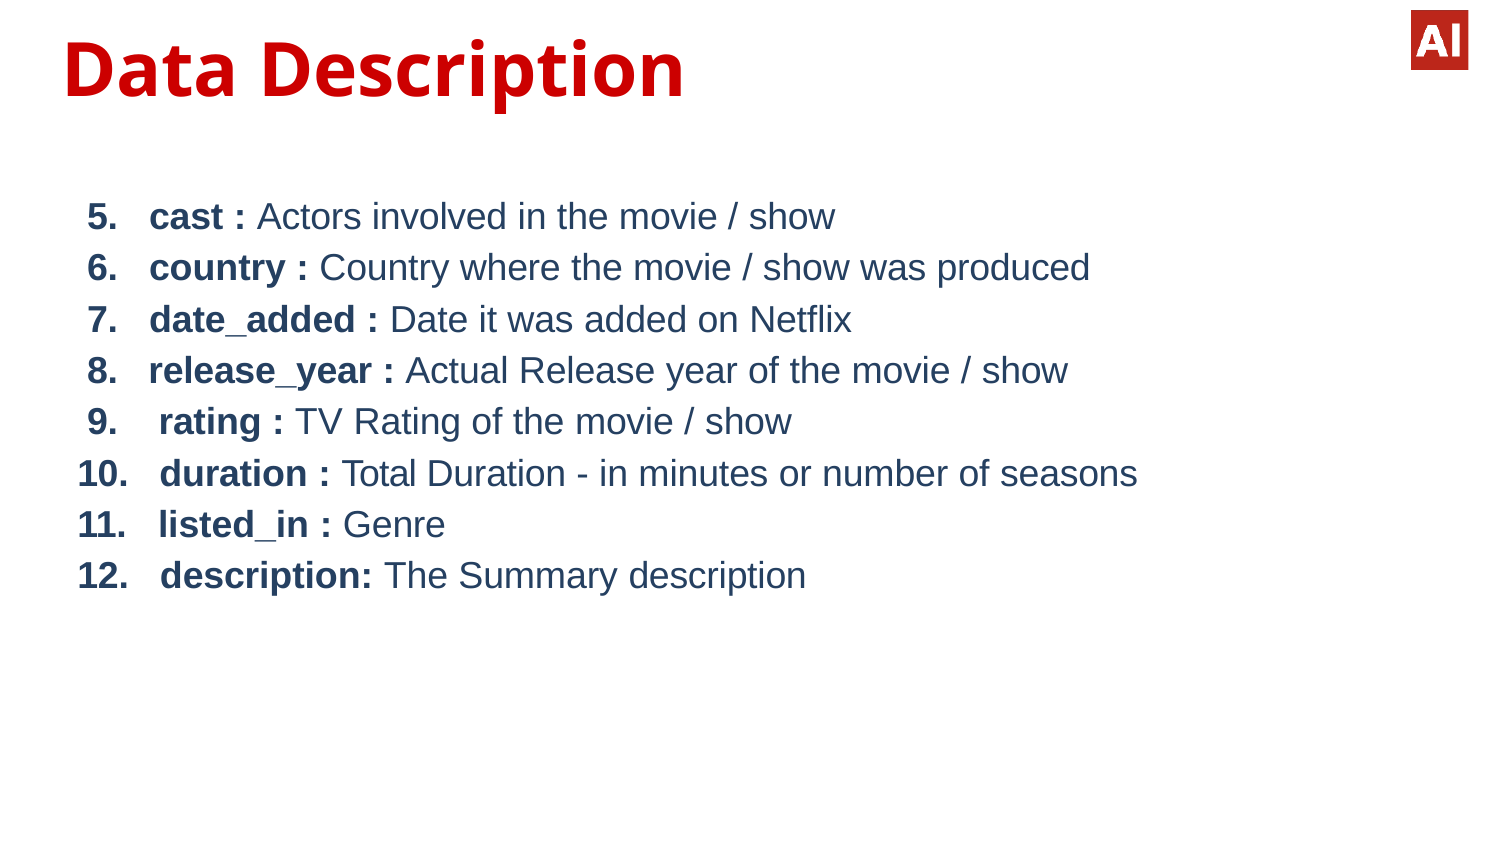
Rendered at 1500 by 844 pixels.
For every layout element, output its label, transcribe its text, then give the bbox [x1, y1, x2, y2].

text_box Data Description [61, 21, 1188, 113]
text_box 5. cast : Actors involved in the movie / show 6. country : Country where the movie / show was produced 7. date_added : Date it was added on Netﬂix 8. release_year : Actual Release year of the movie / show 9. rating : TV Rating of the movie / show 10. duration : Total Duration - in minutes or number of seasons 11. listed_in : Genre 12. description: The Summary description [50, 184, 1188, 604]
picture [1411, 10, 1469, 70]
